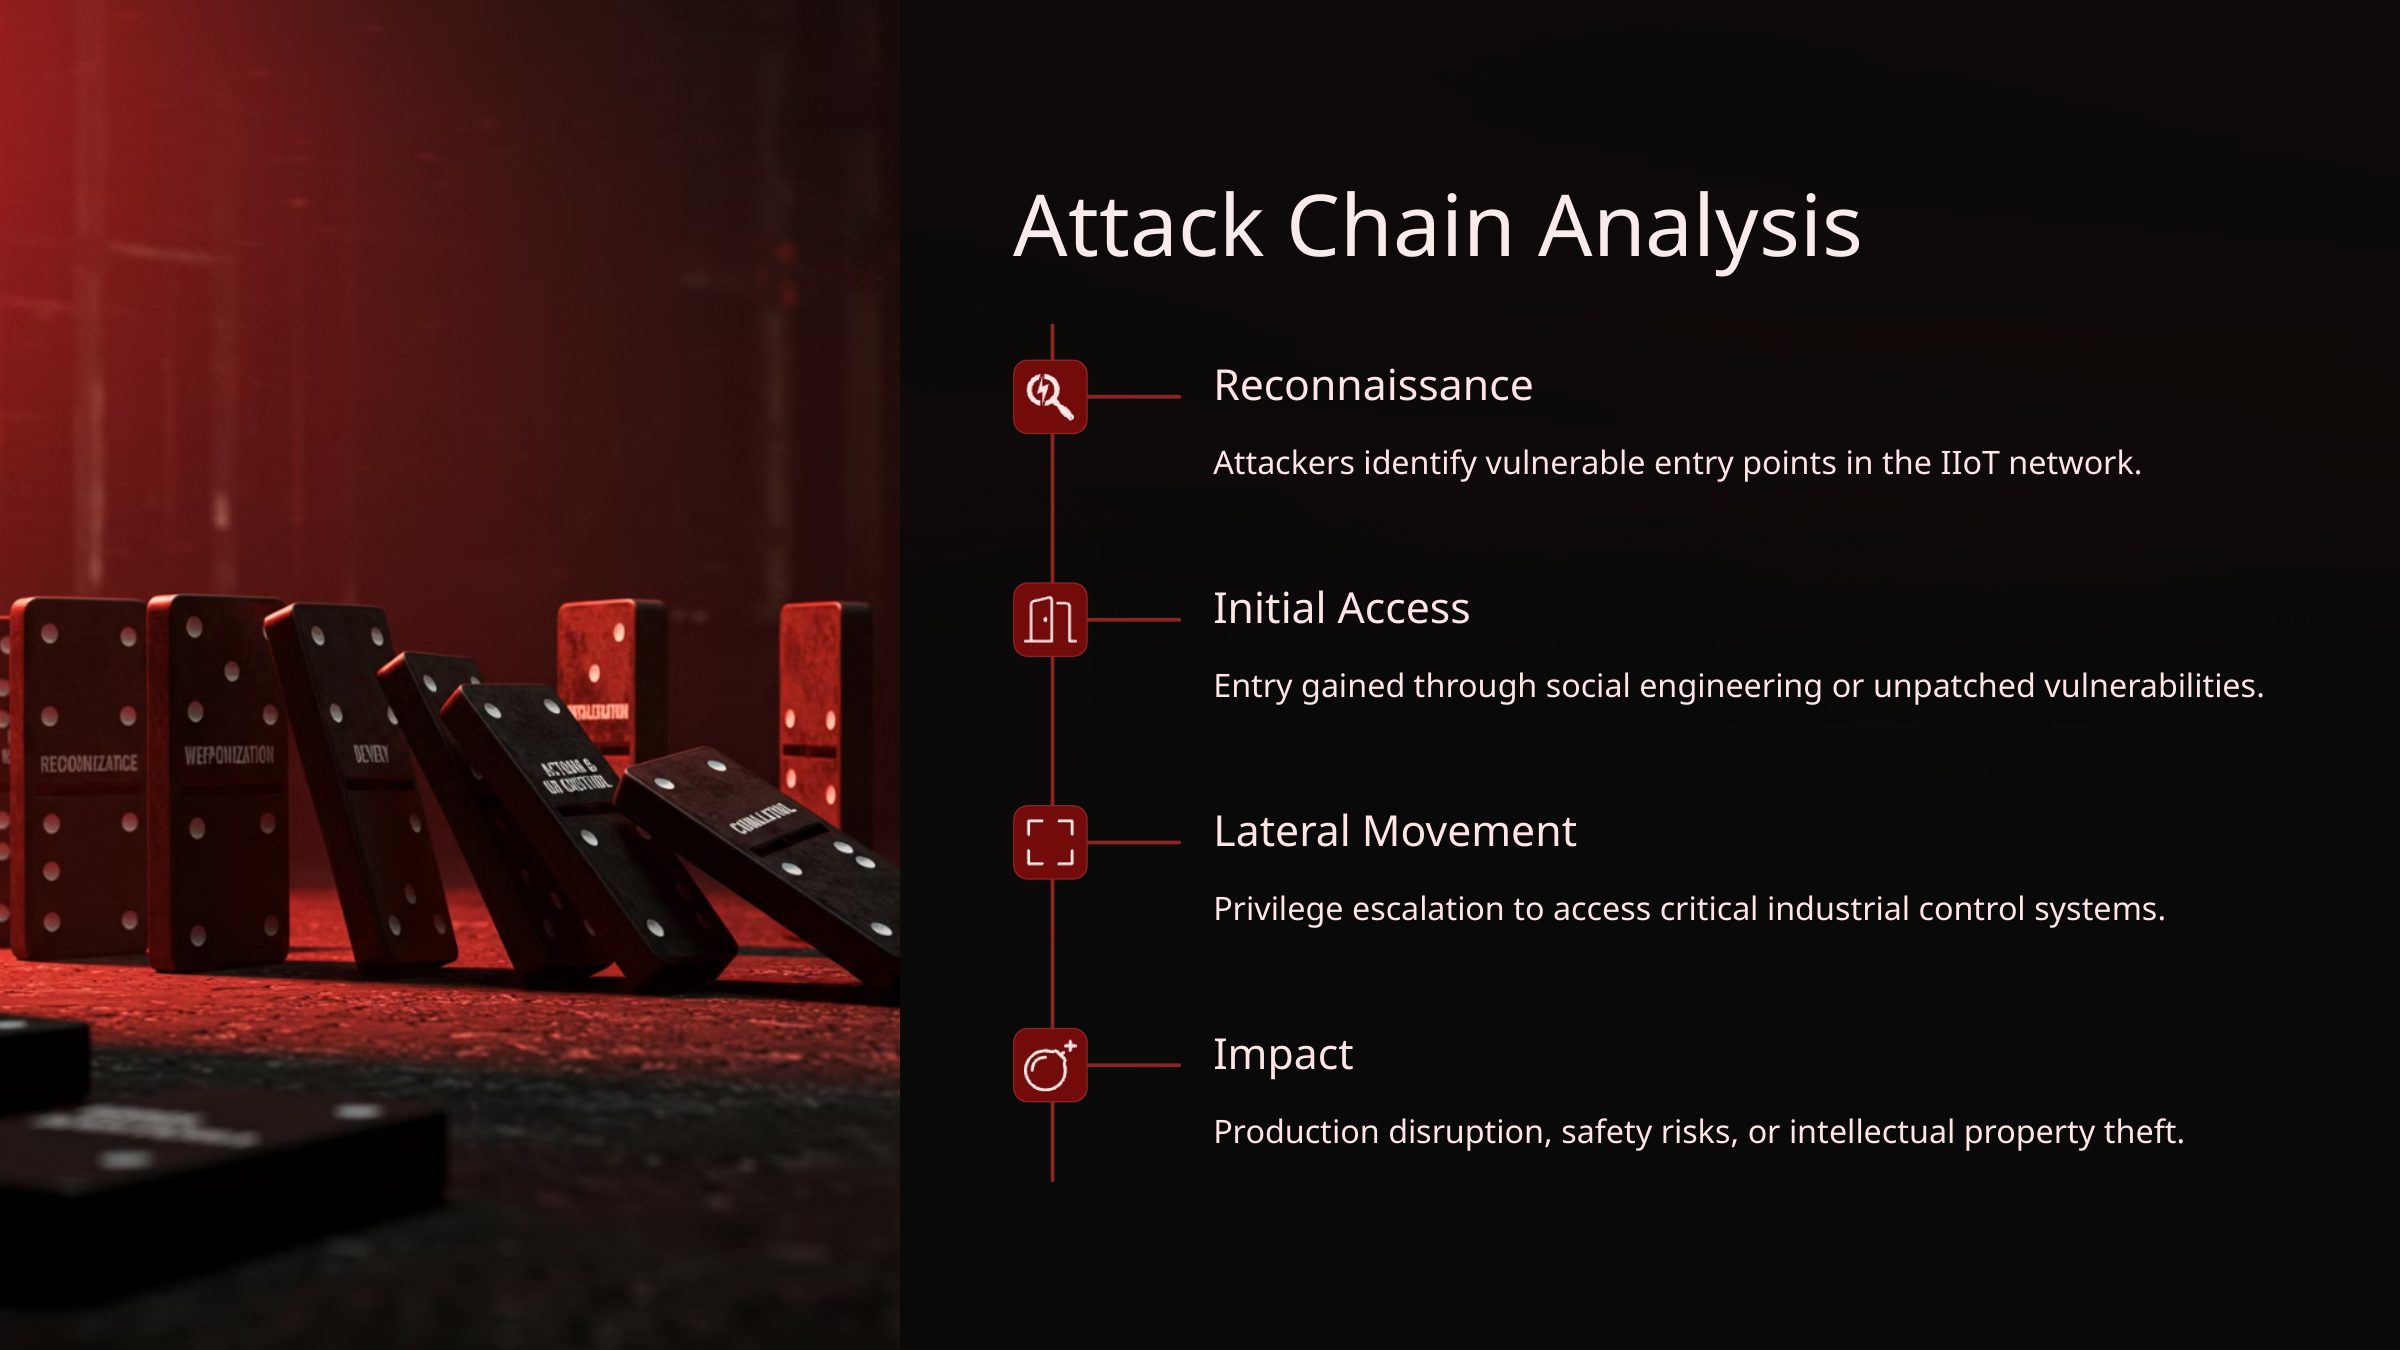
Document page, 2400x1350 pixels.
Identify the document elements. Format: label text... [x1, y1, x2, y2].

text_box [1050, 880, 1055, 1028]
text_box Production disruption, safety risks, or intellectual property theft. [1213, 1097, 2287, 1150]
text_box Entry gained through social engineering or unpatched vulnerabilities. [1213, 651, 2287, 704]
text_box [1088, 840, 1182, 845]
text_box [1088, 394, 1182, 399]
picture [1024, 364, 1077, 429]
text_box [1013, 805, 1088, 880]
picture [1024, 1033, 1077, 1098]
picture [0, 0, 900, 1350]
text_box [1050, 323, 1055, 360]
text_box [1013, 360, 1088, 434]
text_box Impact [1213, 1024, 1642, 1079]
text_box [1050, 1102, 1055, 1183]
picture [1024, 587, 1077, 652]
text_box Attackers identify vulnerable entry points in the IIoT network. [1213, 429, 2287, 482]
text_box [1013, 582, 1088, 657]
text_box [1050, 657, 1055, 805]
text_box [1050, 434, 1055, 582]
text_box [1013, 1028, 1088, 1102]
text_box [1088, 1063, 1182, 1068]
text_box Attack Chain Analysis [1013, 167, 2135, 275]
text_box Privilege escalation to access critical industrial control systems. [1213, 874, 2287, 927]
picture [1024, 810, 1077, 875]
text_box Reconnaissance [1213, 356, 1642, 410]
text_box [1088, 617, 1182, 622]
text_box Initial Access [1213, 578, 1642, 633]
text_box Lateral Movement [1213, 801, 1674, 856]
